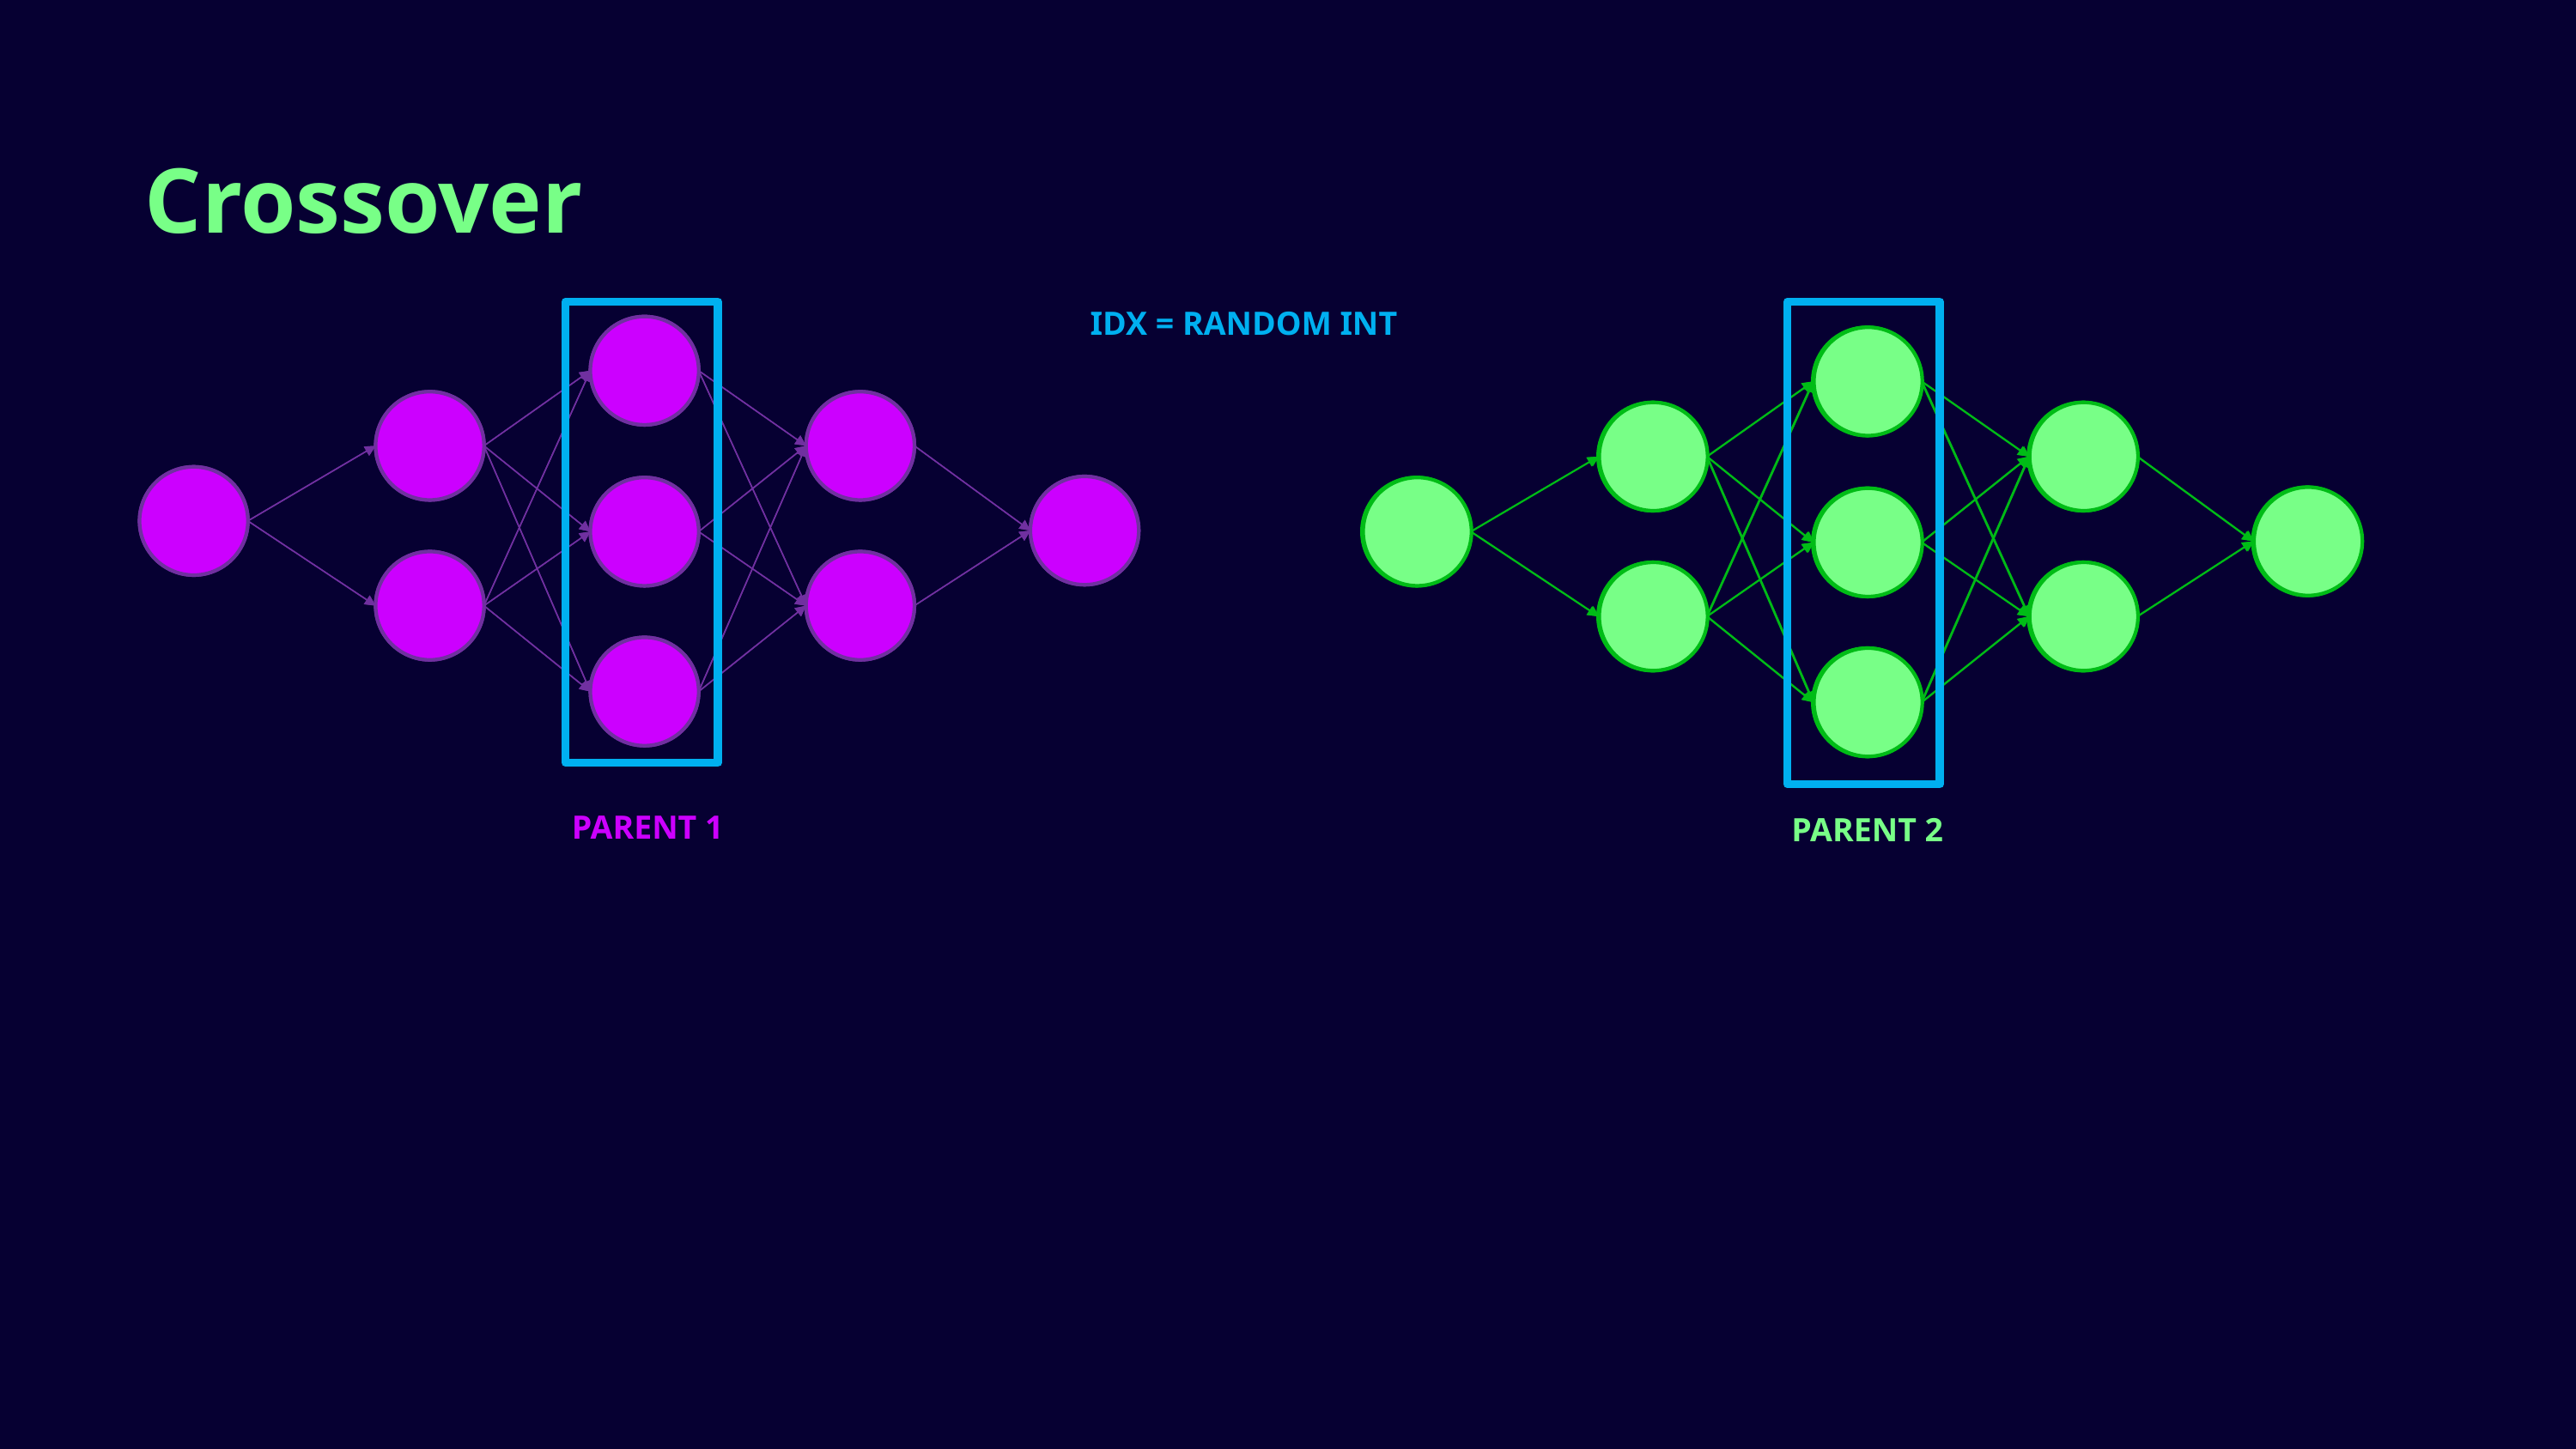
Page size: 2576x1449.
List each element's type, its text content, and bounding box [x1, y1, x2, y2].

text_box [1922, 381, 2030, 455]
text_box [698, 370, 806, 444]
text_box IDX = RANDOM INT [1019, 296, 1468, 349]
text_box [1597, 560, 1700, 673]
text_box [2258, 485, 2365, 597]
text_box [1786, 300, 1941, 786]
text_box [813, 390, 916, 502]
text_box [137, 464, 242, 578]
text_box [1597, 400, 1700, 513]
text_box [1707, 615, 1814, 703]
text_box Crossover [144, 143, 1707, 252]
text_box [2035, 560, 2140, 673]
text_box [374, 390, 477, 502]
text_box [698, 446, 806, 692]
text_box [1361, 476, 1465, 588]
text_box PARENT 2 [1695, 803, 2039, 855]
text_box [1922, 456, 2030, 703]
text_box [247, 446, 376, 522]
text_box PARENT 1 [476, 800, 820, 852]
text_box [1035, 474, 1141, 587]
text_box [564, 300, 720, 765]
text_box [914, 530, 1031, 606]
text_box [1471, 456, 1600, 532]
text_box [914, 446, 1031, 530]
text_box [483, 370, 591, 605]
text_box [2137, 456, 2255, 541]
text_box [813, 549, 916, 662]
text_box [1471, 538, 1600, 617]
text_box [2137, 541, 2255, 617]
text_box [1707, 381, 1814, 615]
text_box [483, 605, 591, 692]
text_box [2035, 400, 2140, 513]
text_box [247, 527, 376, 606]
text_box [374, 549, 478, 662]
